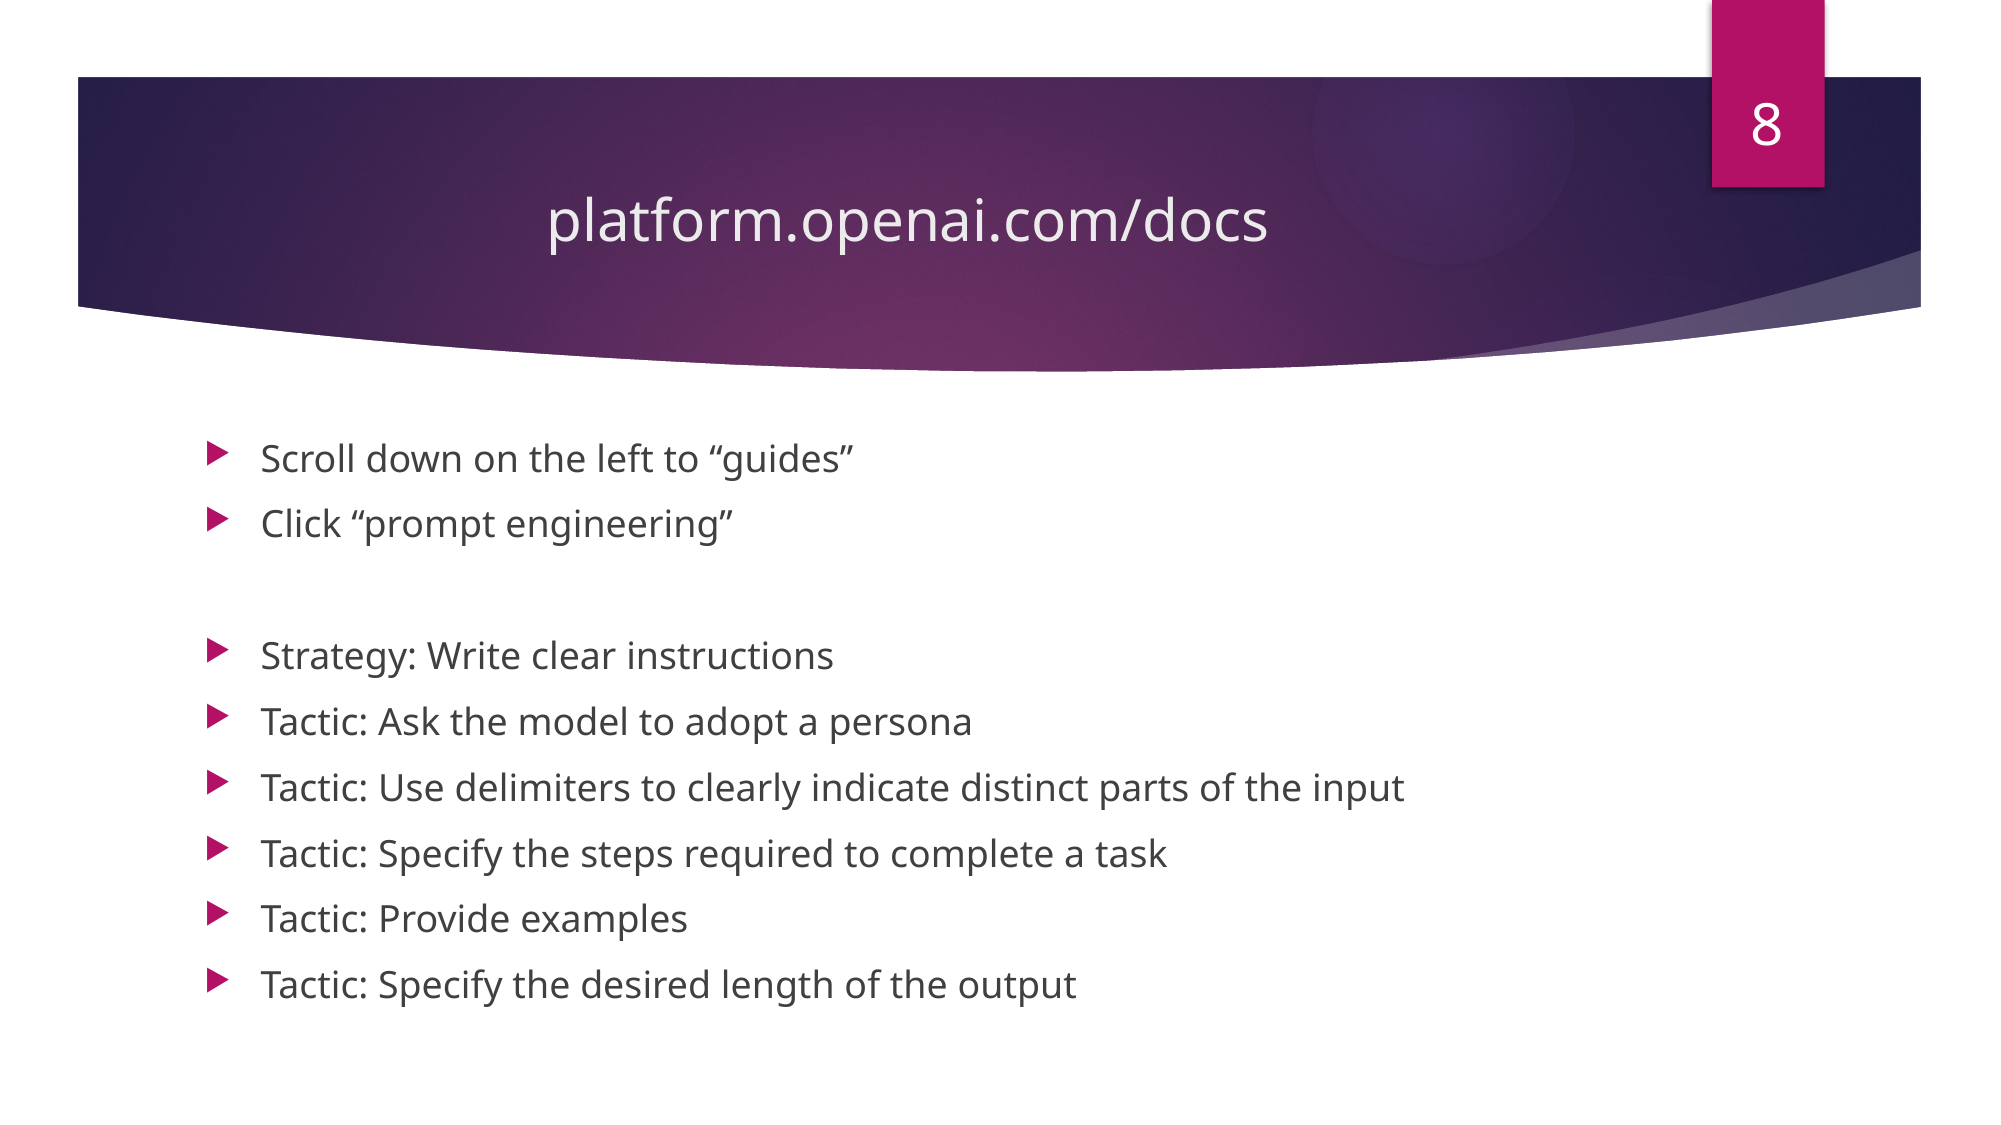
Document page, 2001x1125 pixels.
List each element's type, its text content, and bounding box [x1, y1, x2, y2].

title platform.openai.com/docs [189, 159, 1627, 276]
list Scroll down on the left to “guides” Click “prompt engineering” Strategy: Write clear instructions Tactic: Ask the model to adopt a persona Tactic: Use delimiters to clearly indicate distinct parts of the input Tactic: Specify the steps required to complete a task Tactic: Provide examples Tactic: Specify the desired length of the output [189, 427, 1672, 1073]
slide_number 8 [1698, 48, 1836, 175]
